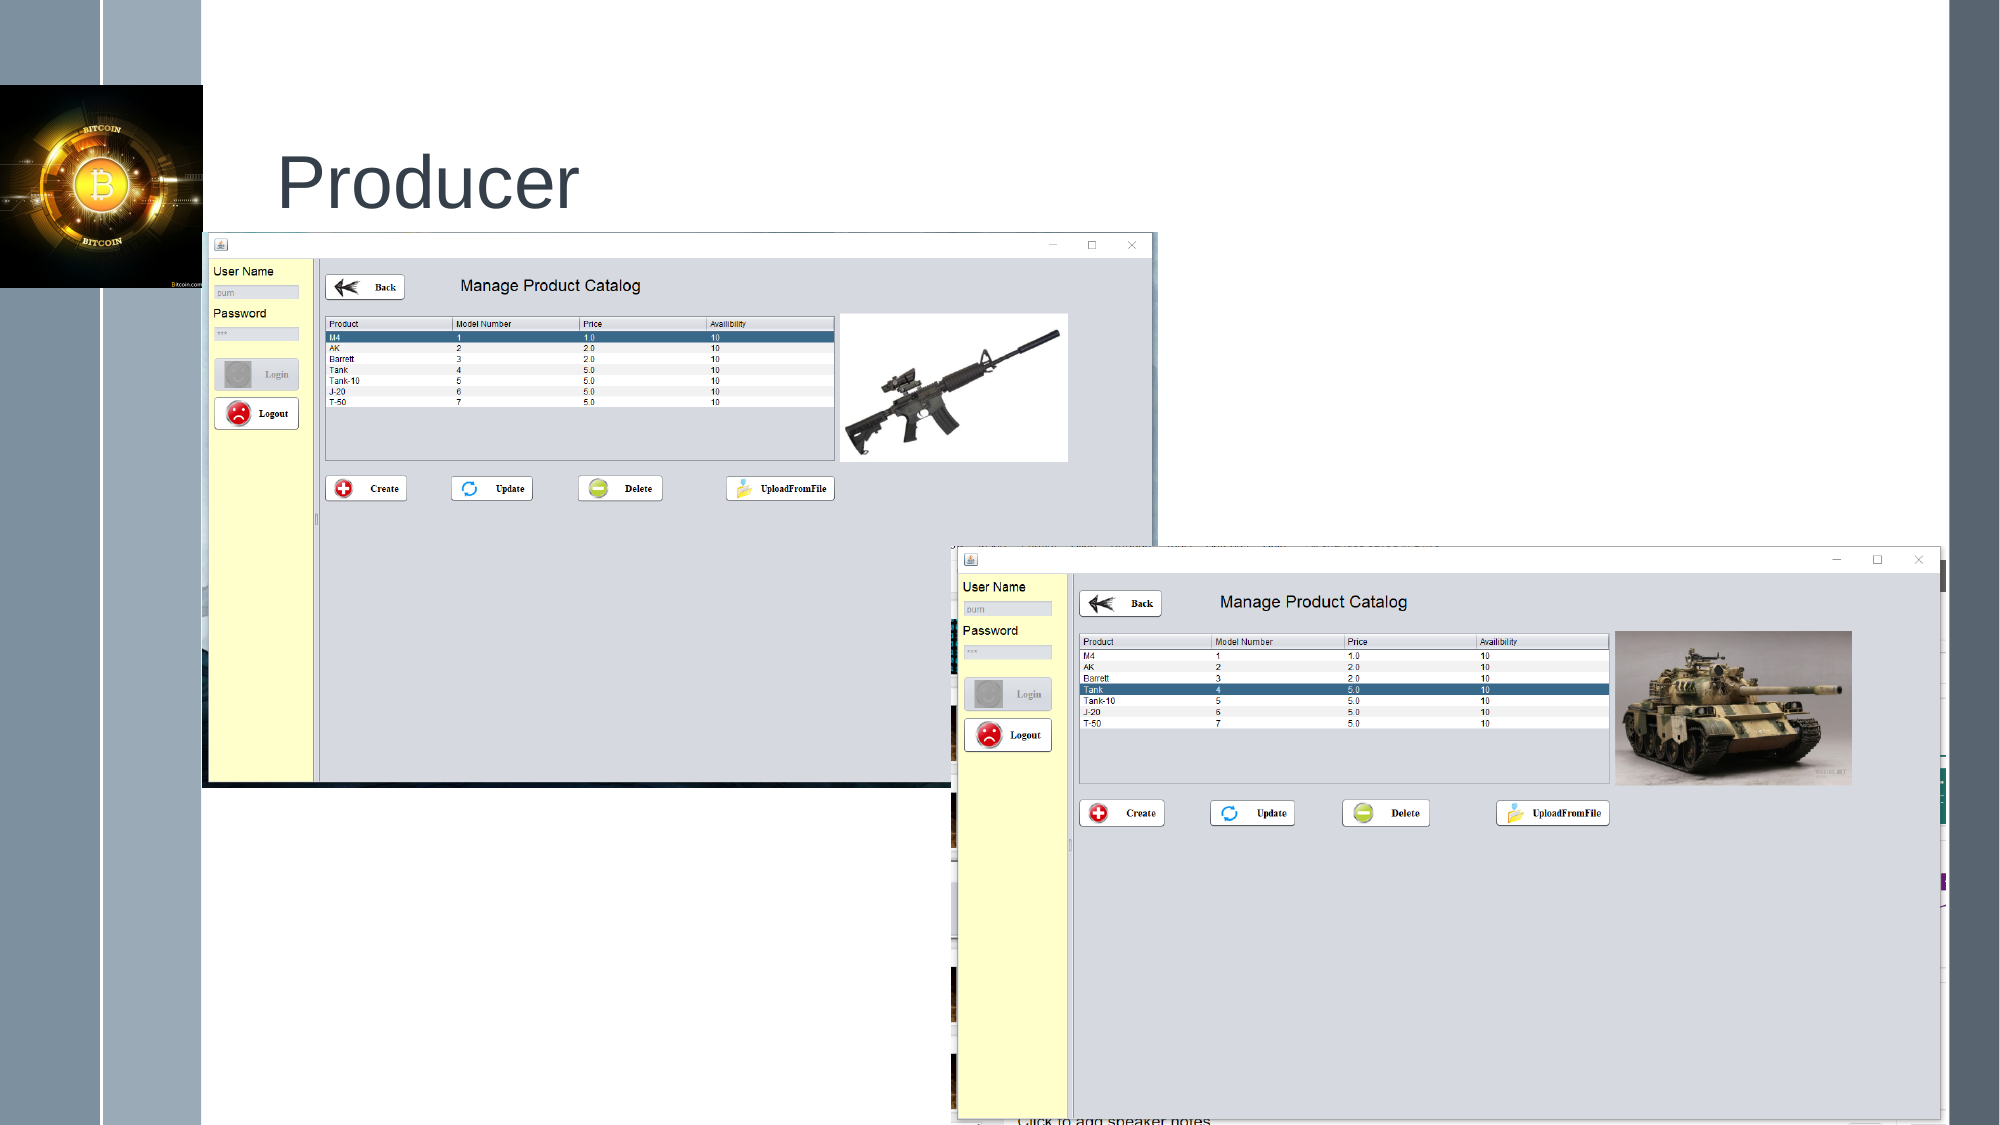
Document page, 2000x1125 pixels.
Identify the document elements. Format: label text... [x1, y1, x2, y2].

title Producer [261, 29, 1867, 233]
picture [0, 85, 1947, 1125]
